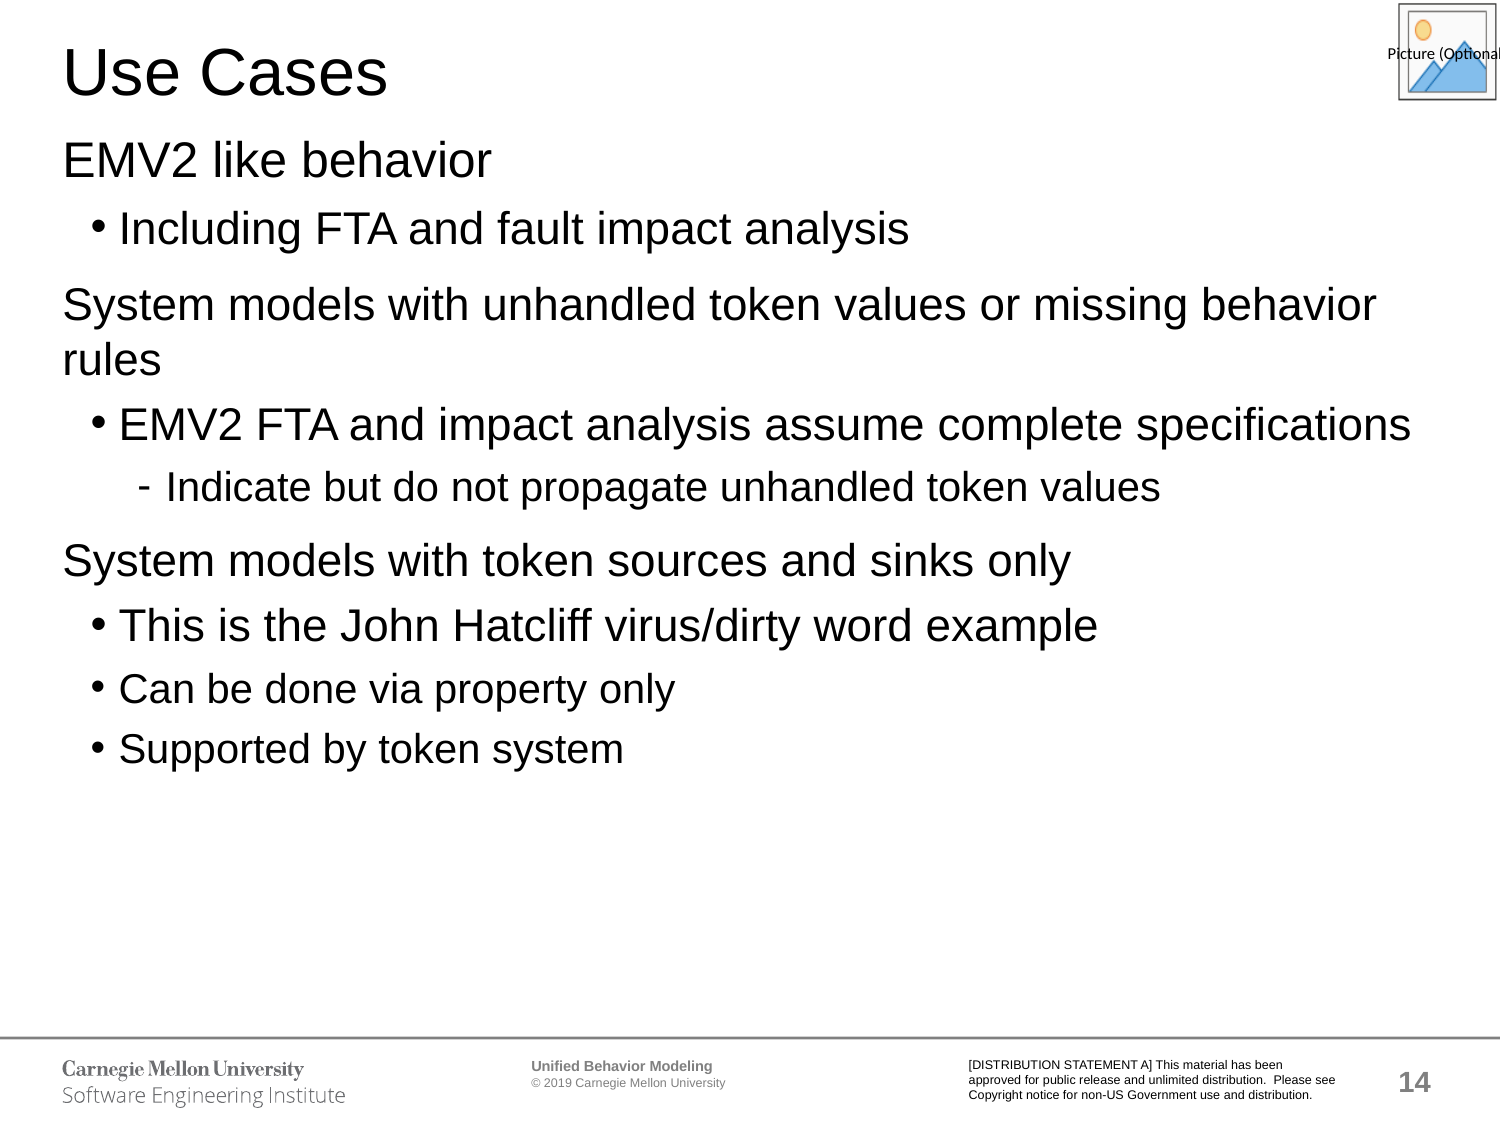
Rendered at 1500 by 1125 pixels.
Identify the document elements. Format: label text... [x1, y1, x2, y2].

picture [1394, 0, 1500, 105]
list EMV2 like behavior Including FTA and fault impact analysis System models with unhandled token values or missing behavior rules EMV2 FTA and impact analysis assume complete specifications Indicate but do not propagate unhandled token values System models with token sources and sinks only This is the John Hatcliff virus/dirty word example Can be done via property only Supported by token system [62, 127, 1431, 998]
title Use Cases [62, 37, 1338, 127]
